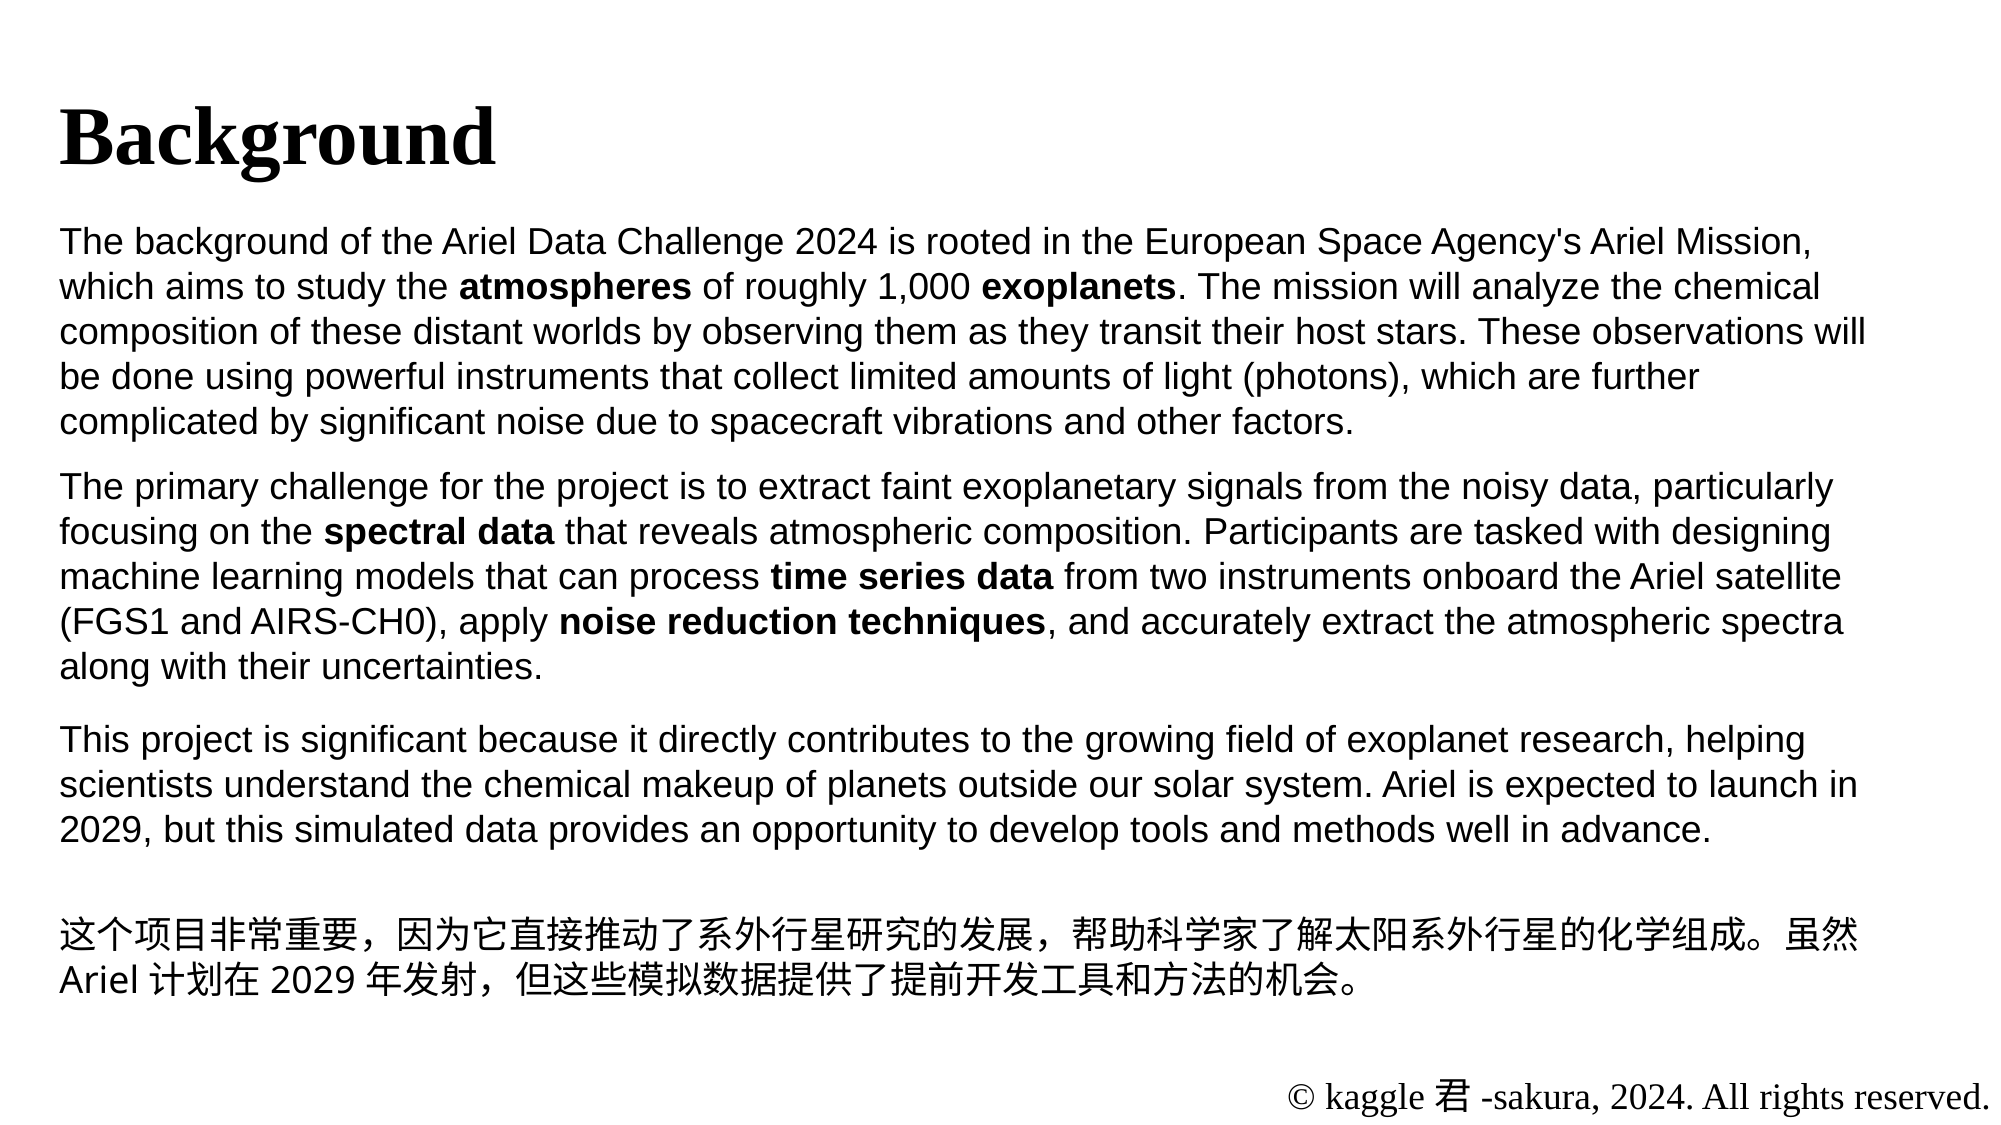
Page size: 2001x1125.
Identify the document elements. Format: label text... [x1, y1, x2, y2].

text_box Background [44, 73, 1028, 189]
text_box © kaggle君-sakura, 2024. All rights reserved. [1272, 1064, 2000, 1125]
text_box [44, 708, 1901, 1056]
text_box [44, 454, 1901, 708]
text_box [44, 209, 1901, 454]
